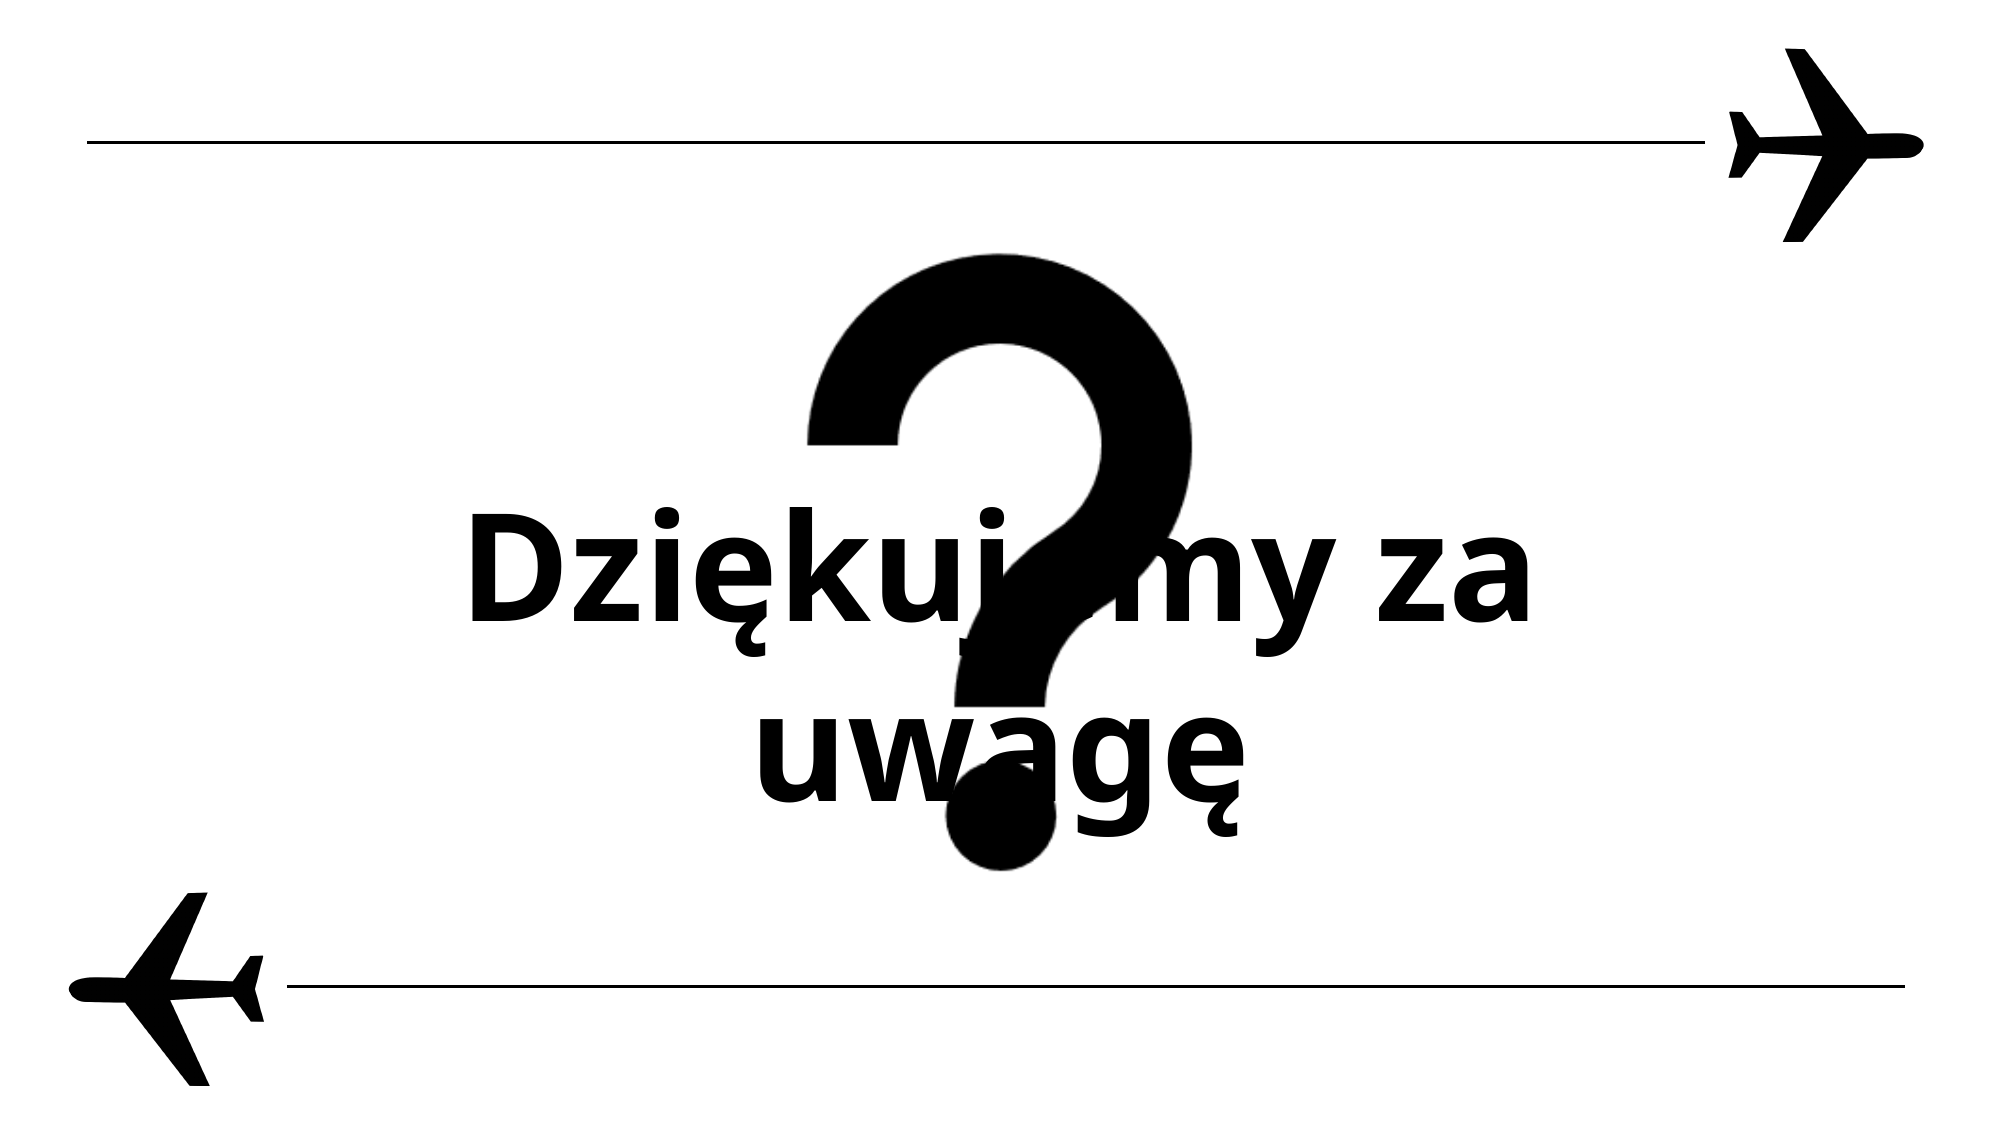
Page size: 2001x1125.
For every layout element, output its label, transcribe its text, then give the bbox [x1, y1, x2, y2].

text_box Dziękujemy za uwagę [243, 463, 638, 839]
text_box Dziękujemy za uwagę [1362, 463, 1757, 839]
picture [57, 877, 305, 1122]
picture [638, 201, 1362, 924]
picture [1687, 33, 1935, 278]
